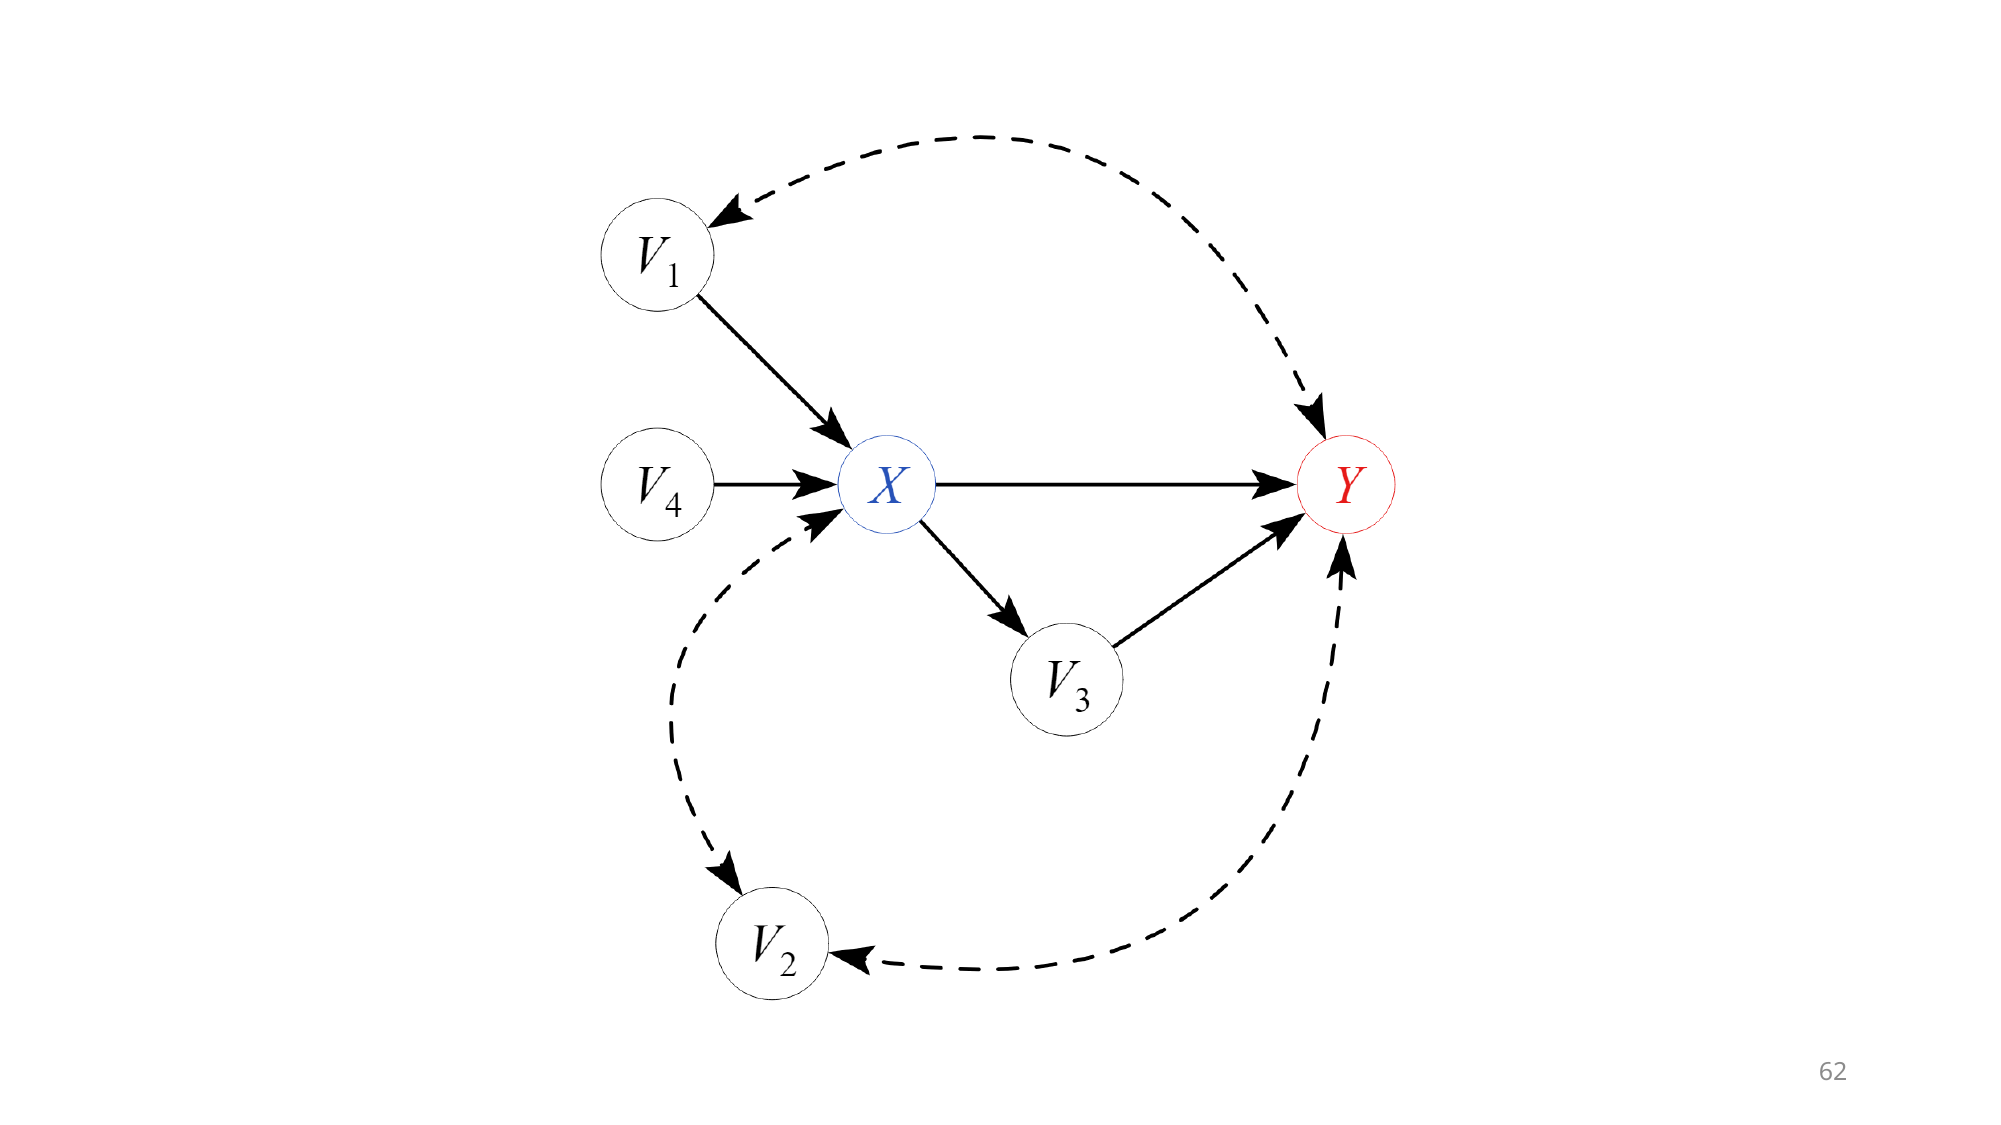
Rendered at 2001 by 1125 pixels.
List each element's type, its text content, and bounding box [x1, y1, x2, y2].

picture [486, 0, 1514, 1125]
slide_number 62 [1514, 1042, 1863, 1103]
